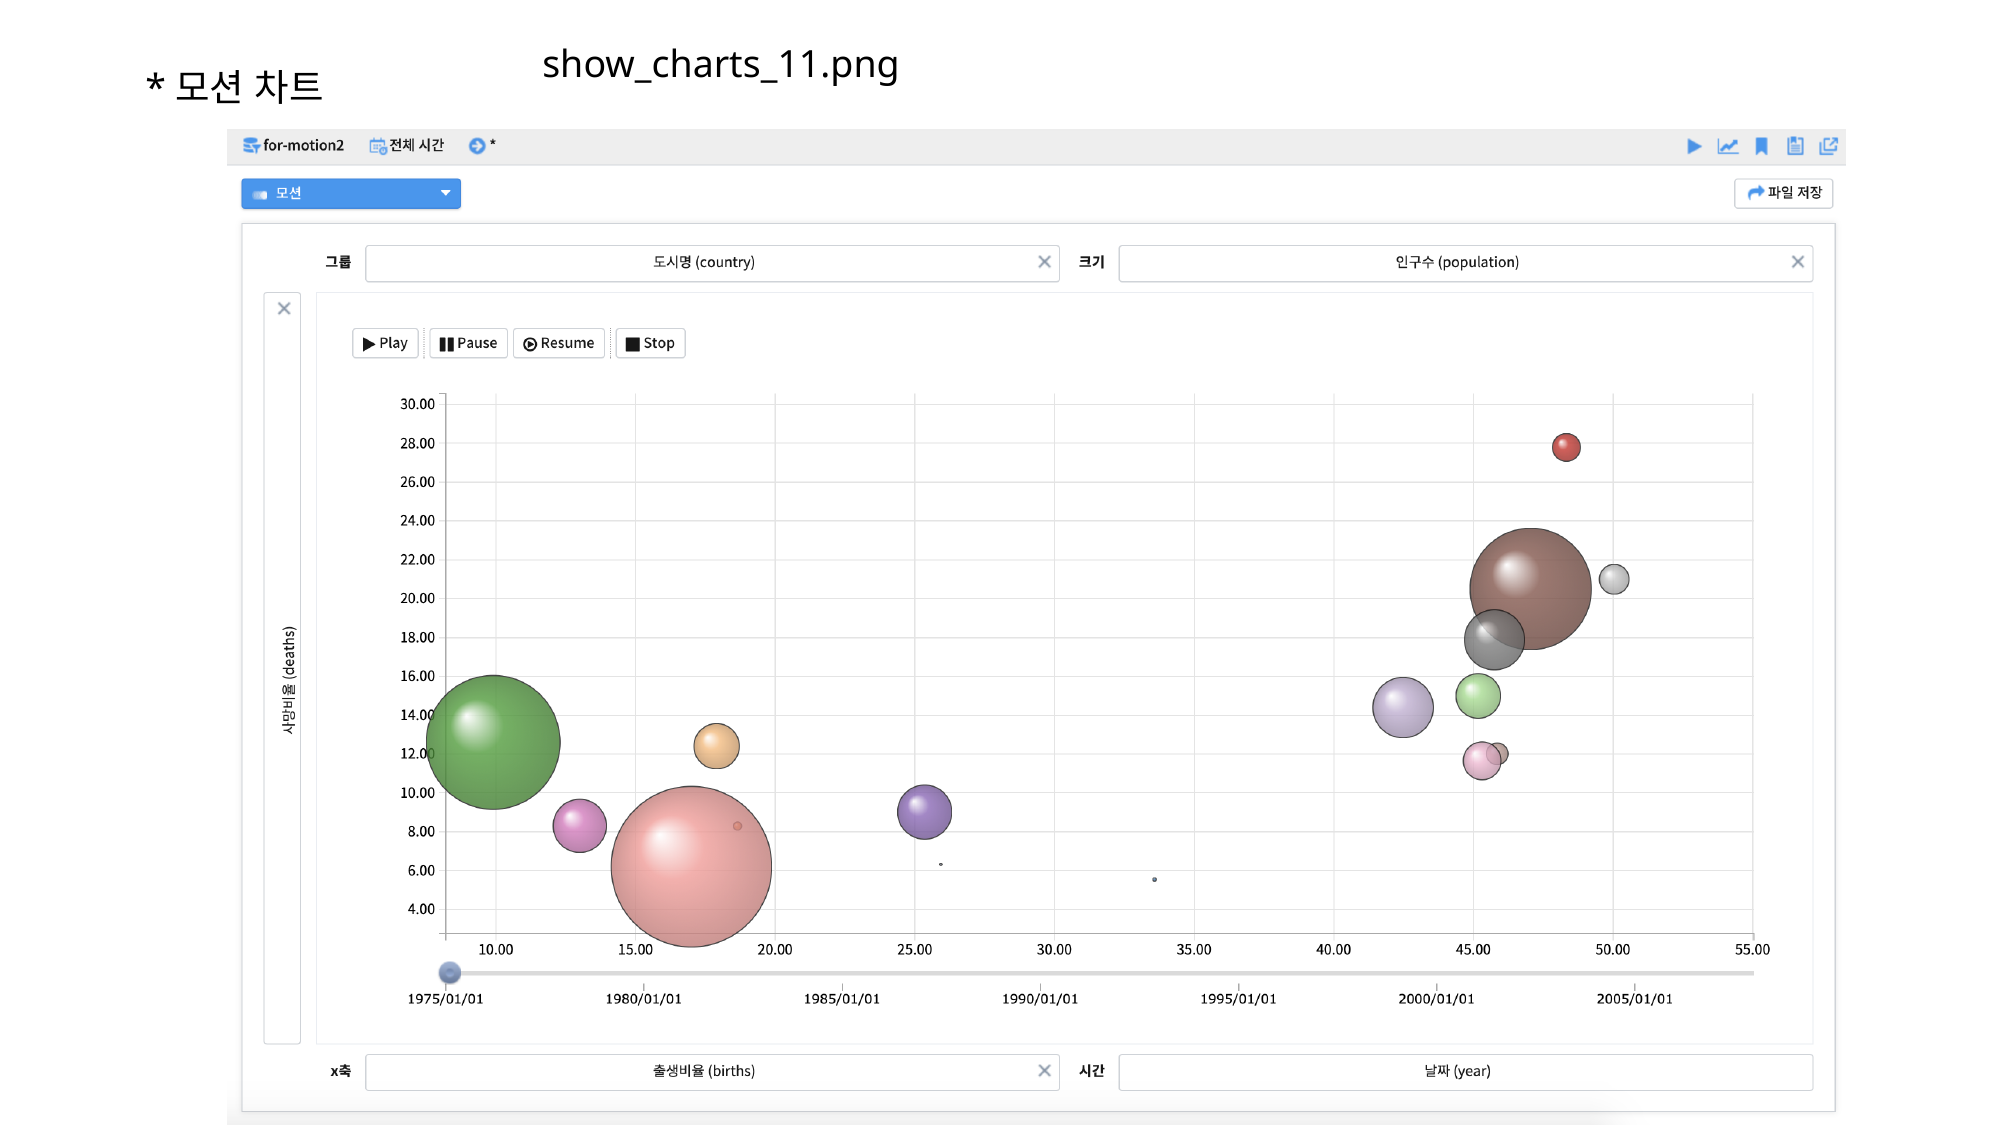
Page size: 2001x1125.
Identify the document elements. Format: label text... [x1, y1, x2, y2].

text_box *모션 차트 [130, 56, 964, 116]
text_box show_charts_11.png [527, 32, 919, 93]
picture [227, 129, 1846, 1125]
